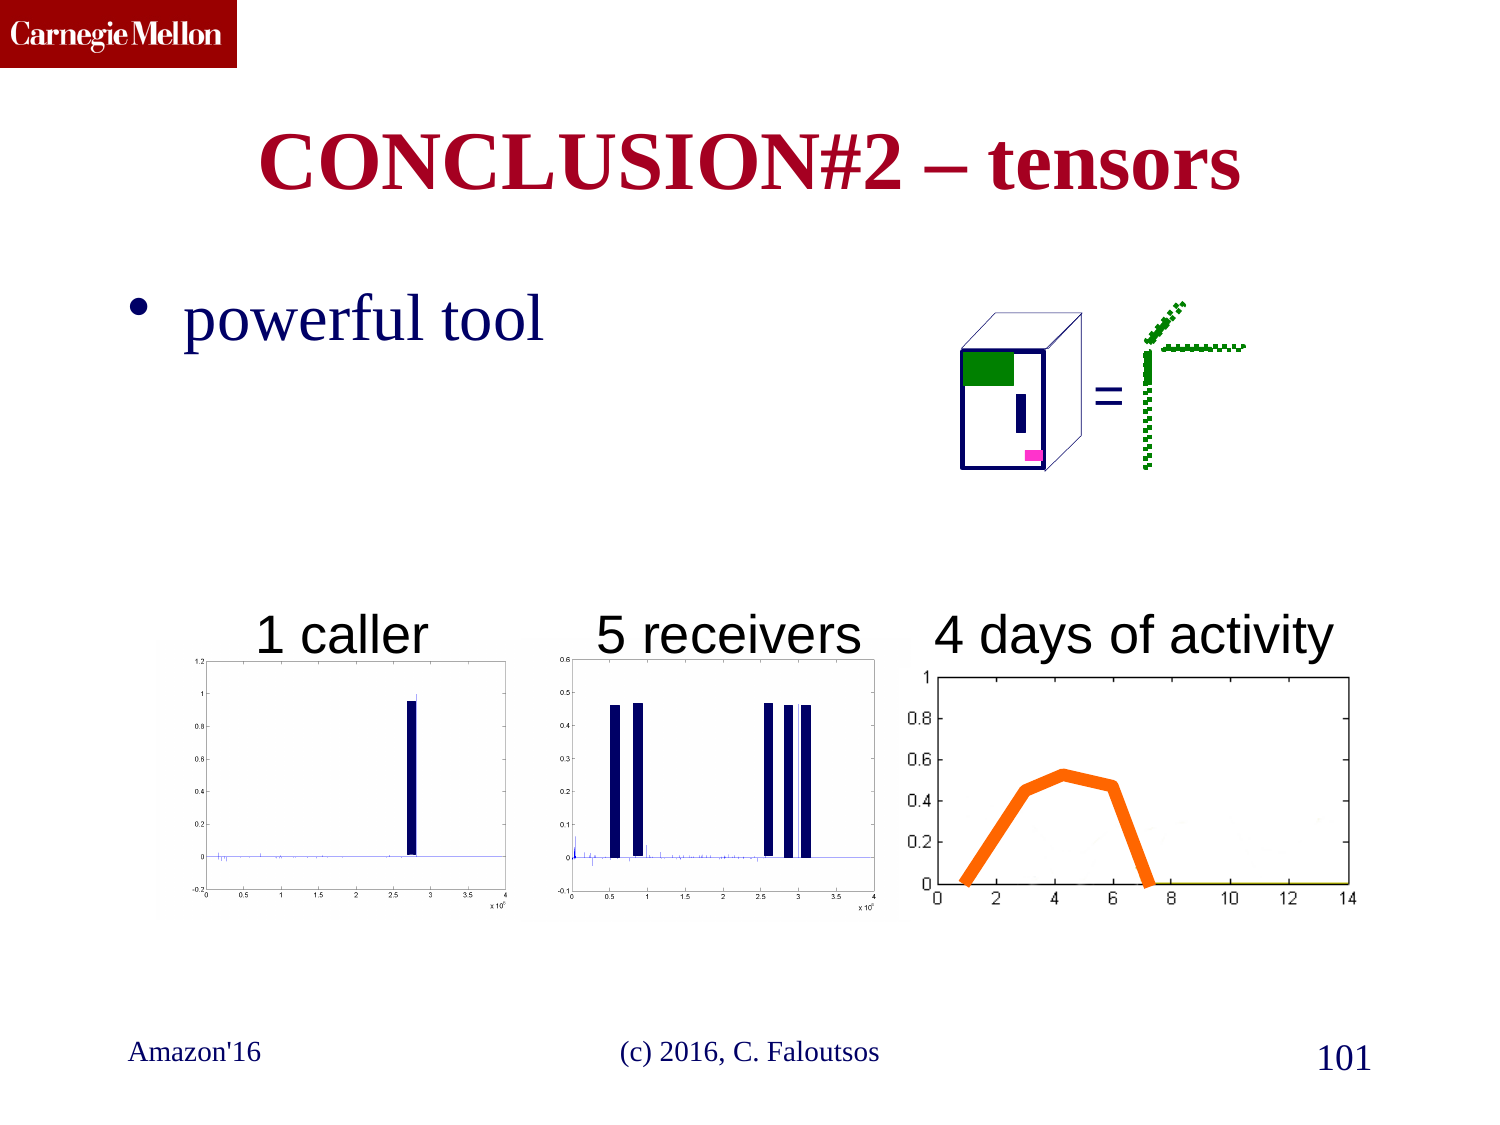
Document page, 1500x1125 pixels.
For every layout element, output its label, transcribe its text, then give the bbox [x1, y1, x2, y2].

footer (c) 2016, C. Faloutsos [512, 1024, 988, 1101]
slide_number Amazon'16 [112, 1024, 426, 1101]
picture [0, 0, 237, 68]
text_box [156, 591, 1367, 922]
slide_number 101 [1074, 1024, 1388, 1101]
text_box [961, 297, 1244, 472]
title CONCLUSION#2 – tensors [112, 99, 1388, 213]
list powerful tool [112, 275, 1390, 982]
